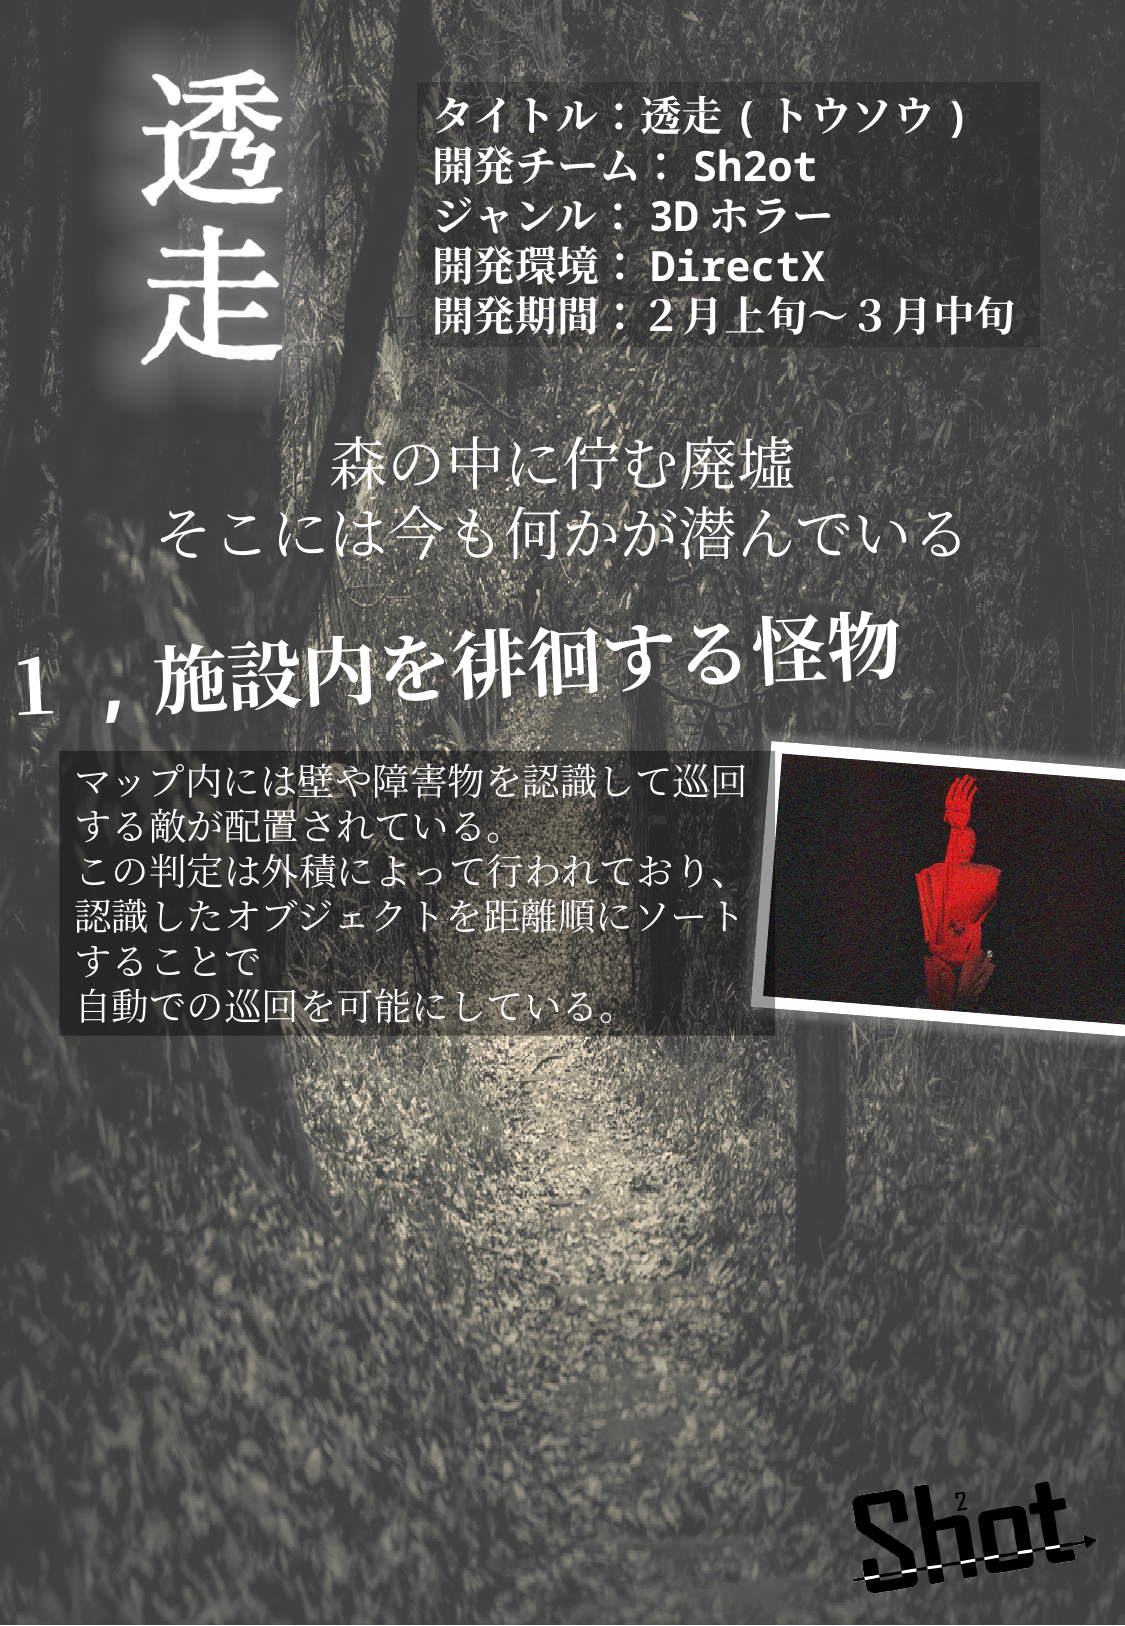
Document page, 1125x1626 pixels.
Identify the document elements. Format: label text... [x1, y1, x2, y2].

picture [809, 1422, 1125, 1625]
picture [771, 754, 1125, 1024]
picture [84, 12, 339, 420]
text_box タイトル：透走(トウソウ) 開発チーム：Sh2ot ジャンル：3Dホラー 開発環境：DirectX 開発期間：２月上旬～３月中旬 [417, 82, 1041, 348]
text_box 森の中に佇む廃墟 そこには今も何かが潜んでいる [139, 419, 986, 575]
text_box １,施設内を徘徊する怪物 [0, 588, 920, 740]
text_box マップ内には壁や障害物を認識して巡回する敵が配置されている。 この判定は外積によって行われており、認識したオブジェクトを距離順にソートすることで 自動での巡回を可能にしている。 [59, 750, 776, 1036]
